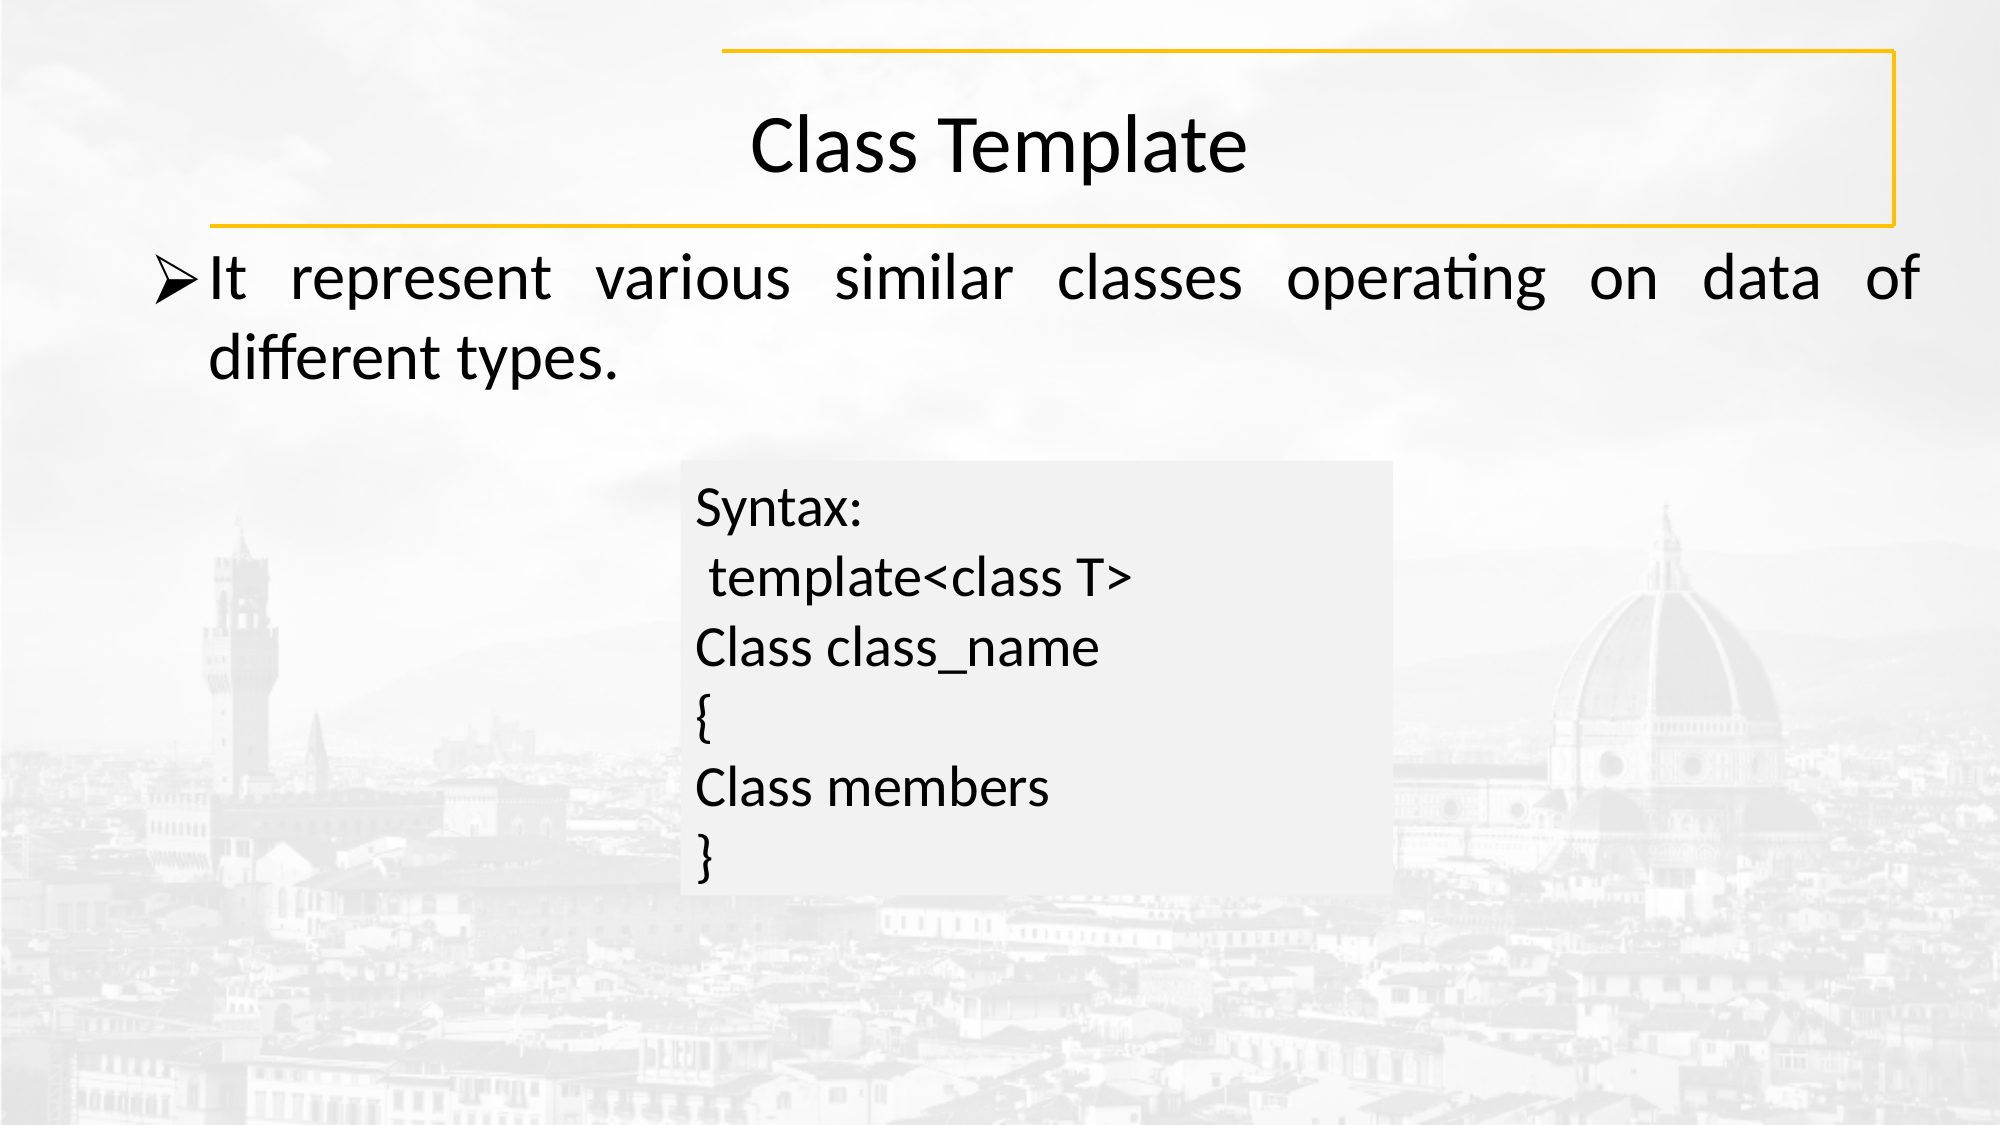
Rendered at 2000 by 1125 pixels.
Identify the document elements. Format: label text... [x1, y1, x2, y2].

text_box Syntax: template<class T> Class class_name { Class members } [680, 460, 1394, 896]
list It represent various similar classes operating on data of different types. [137, 224, 1937, 413]
title Class Template [99, 45, 1900, 233]
